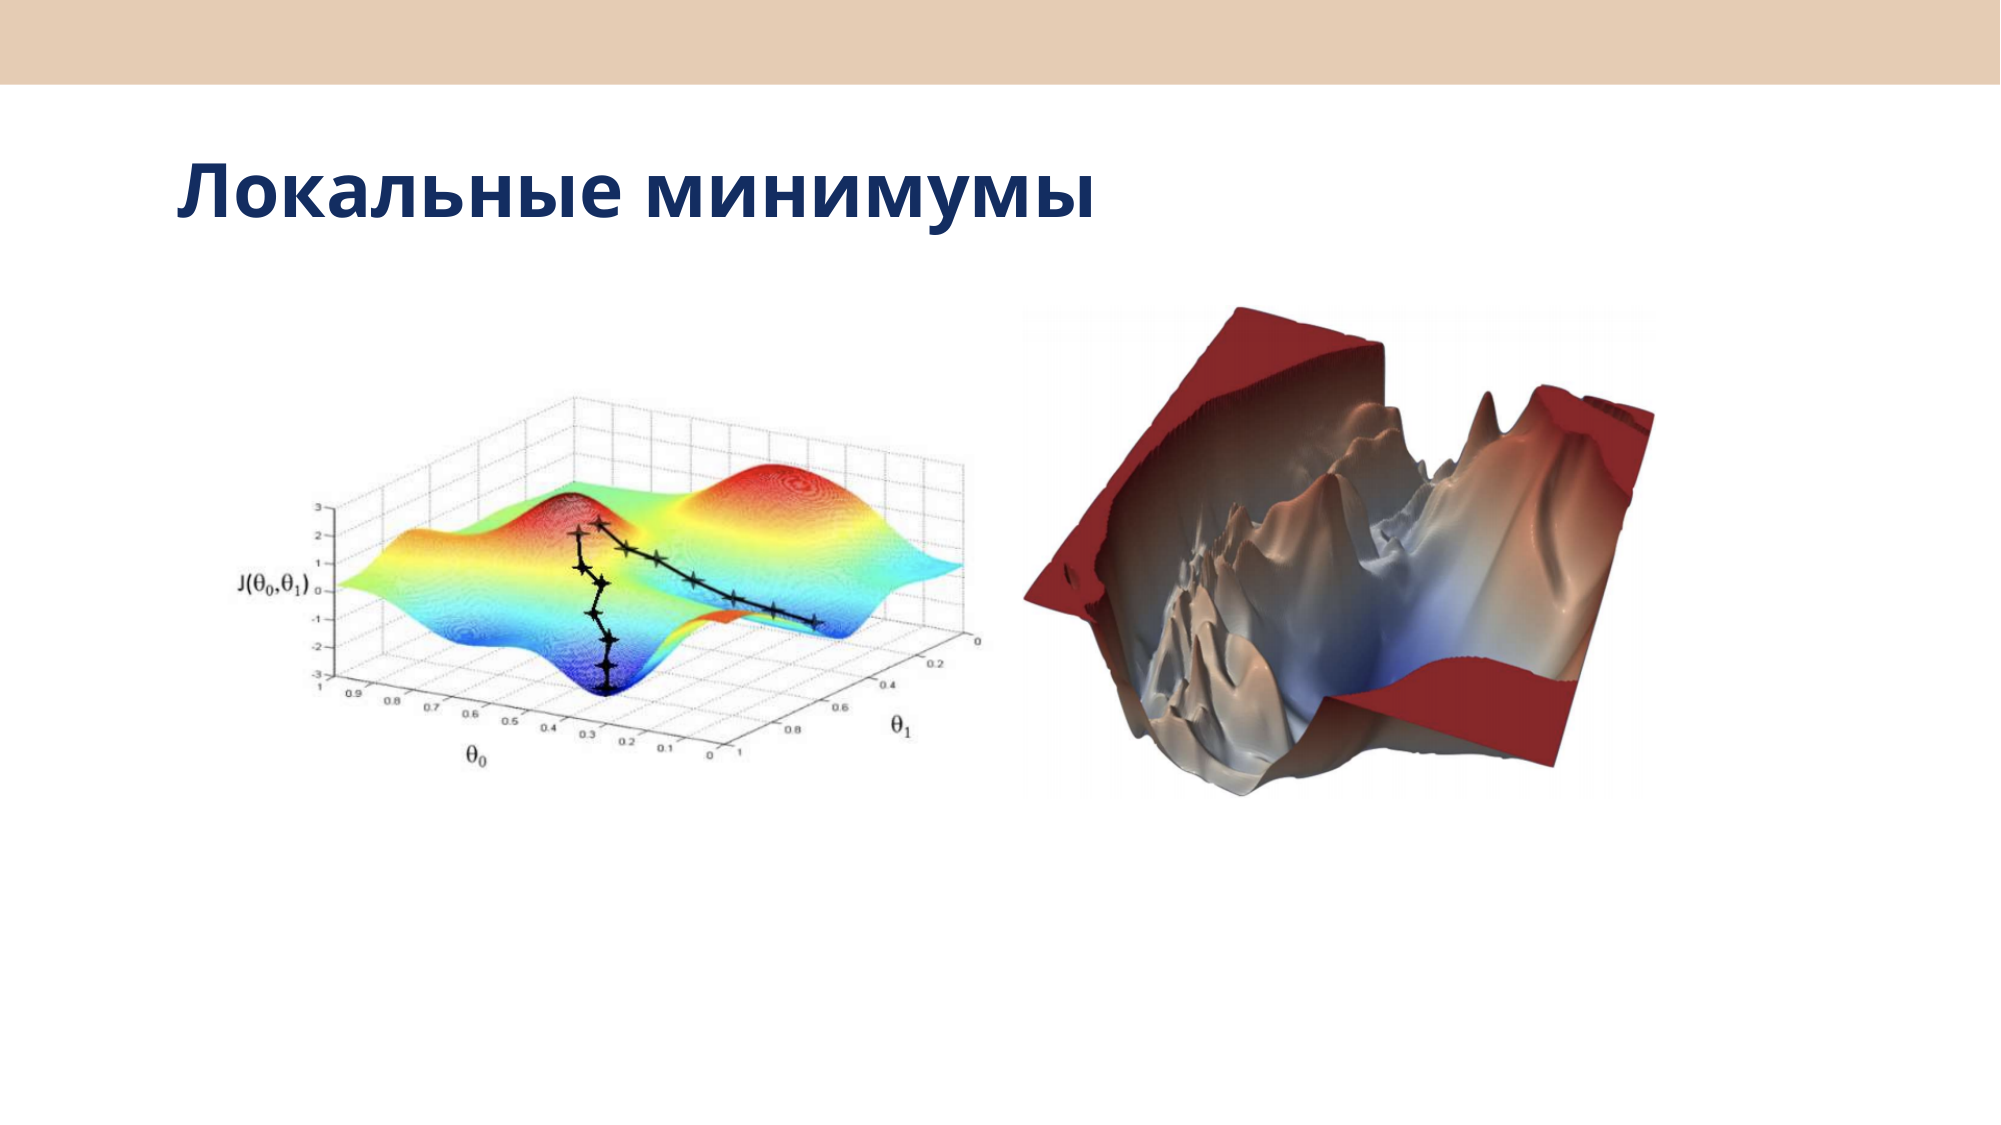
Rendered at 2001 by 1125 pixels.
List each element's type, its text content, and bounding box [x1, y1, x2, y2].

text_box Локальные минимумы [162, 84, 1888, 303]
picture [199, 302, 1656, 917]
